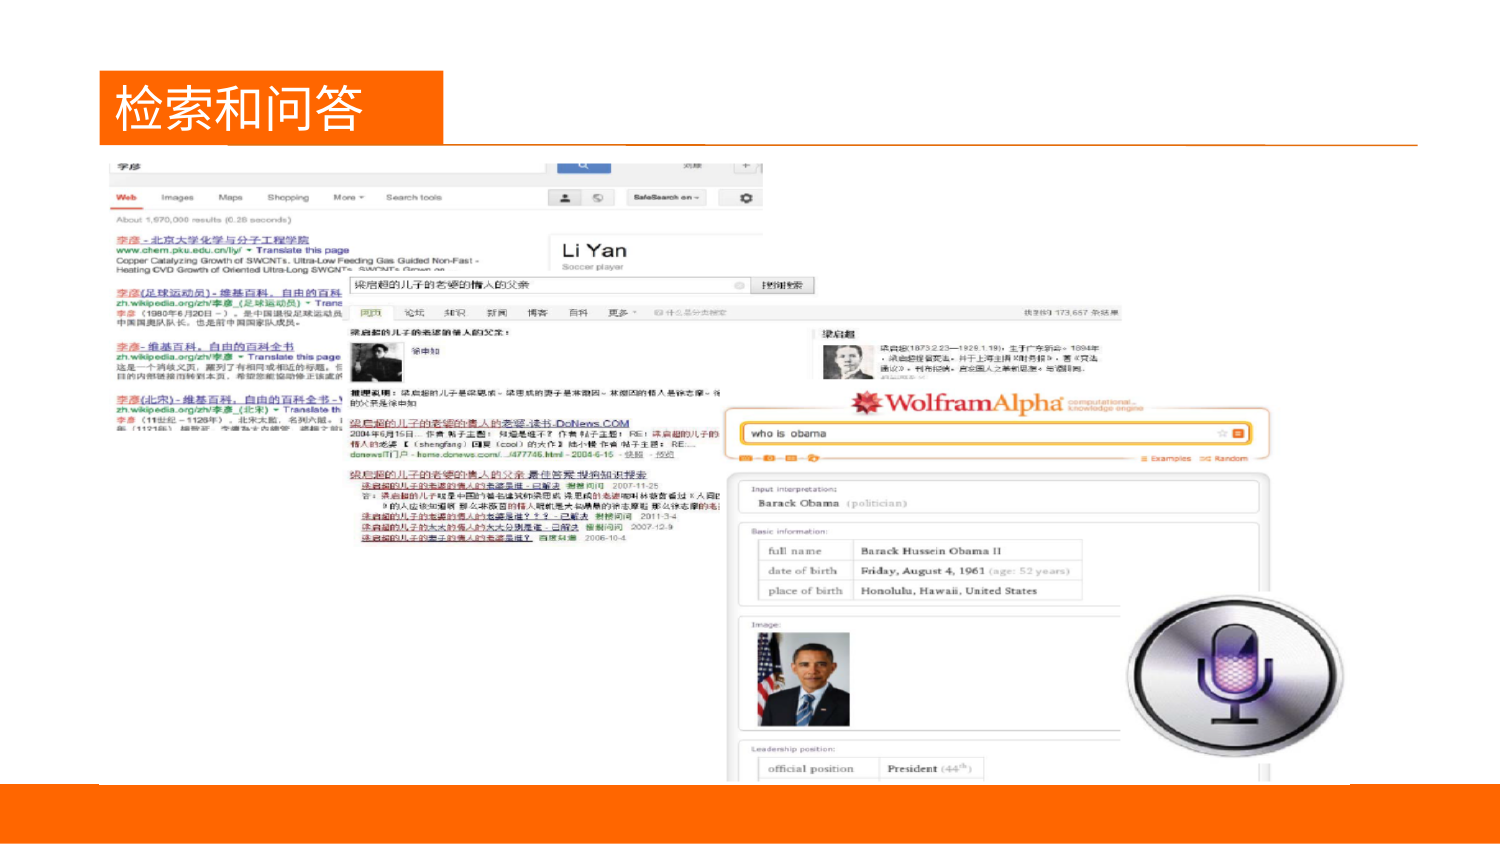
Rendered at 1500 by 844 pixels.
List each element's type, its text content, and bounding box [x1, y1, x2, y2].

picture [99, 155, 1351, 786]
text_box [0, 782, 1500, 844]
text_box 检索和问答 [99, 70, 444, 146]
